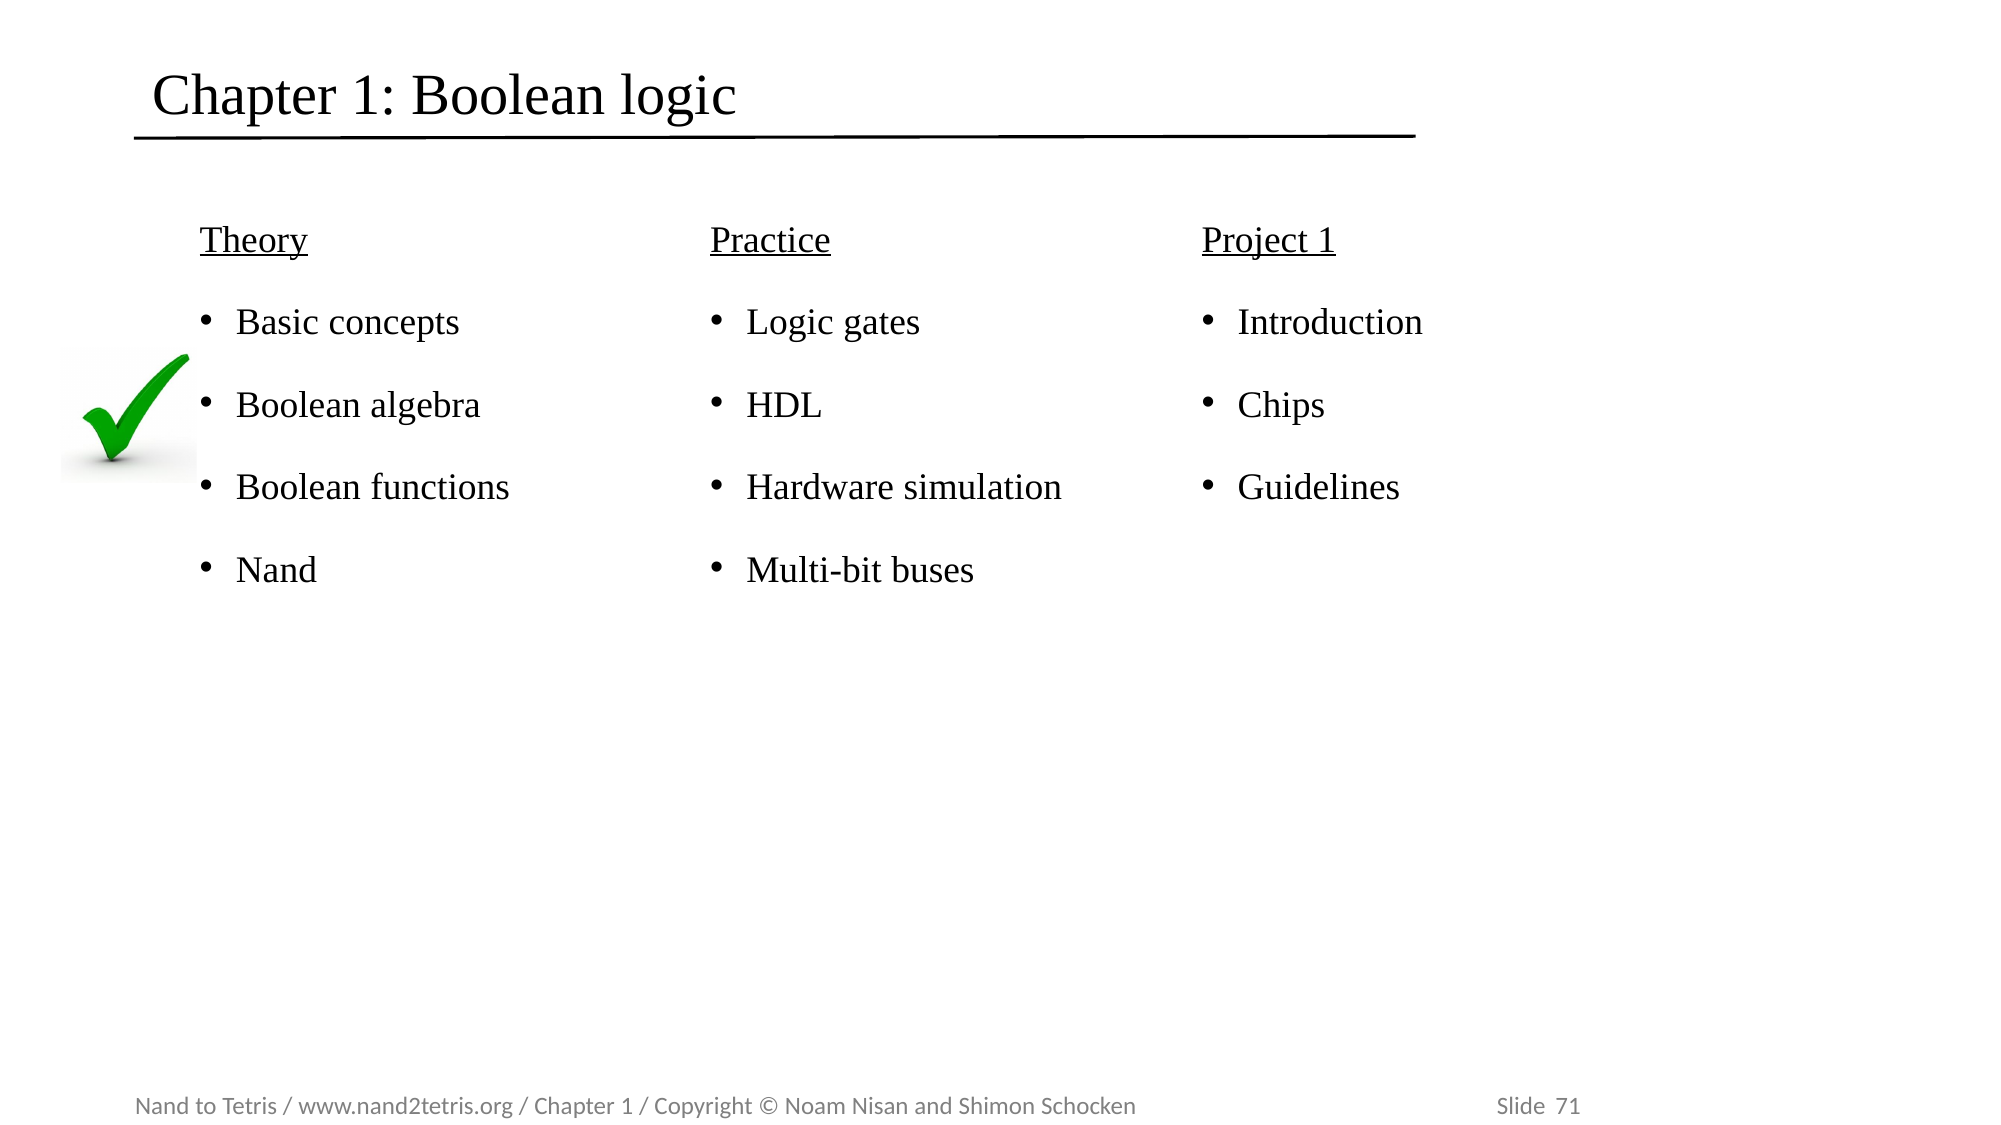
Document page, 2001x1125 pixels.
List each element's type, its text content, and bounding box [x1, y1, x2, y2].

title Chapter 1: Boolean logic [137, 48, 1417, 144]
text_box Practice Logic gates HDL Hardware simulation Multi-bit buses [621, 207, 1131, 597]
text_box Project 1 Introduction Chips Guidelines [1111, 207, 1623, 515]
text_box Theory Basic concepts Boolean algebra Boolean functions Nand [109, 207, 621, 692]
picture [60, 347, 197, 483]
